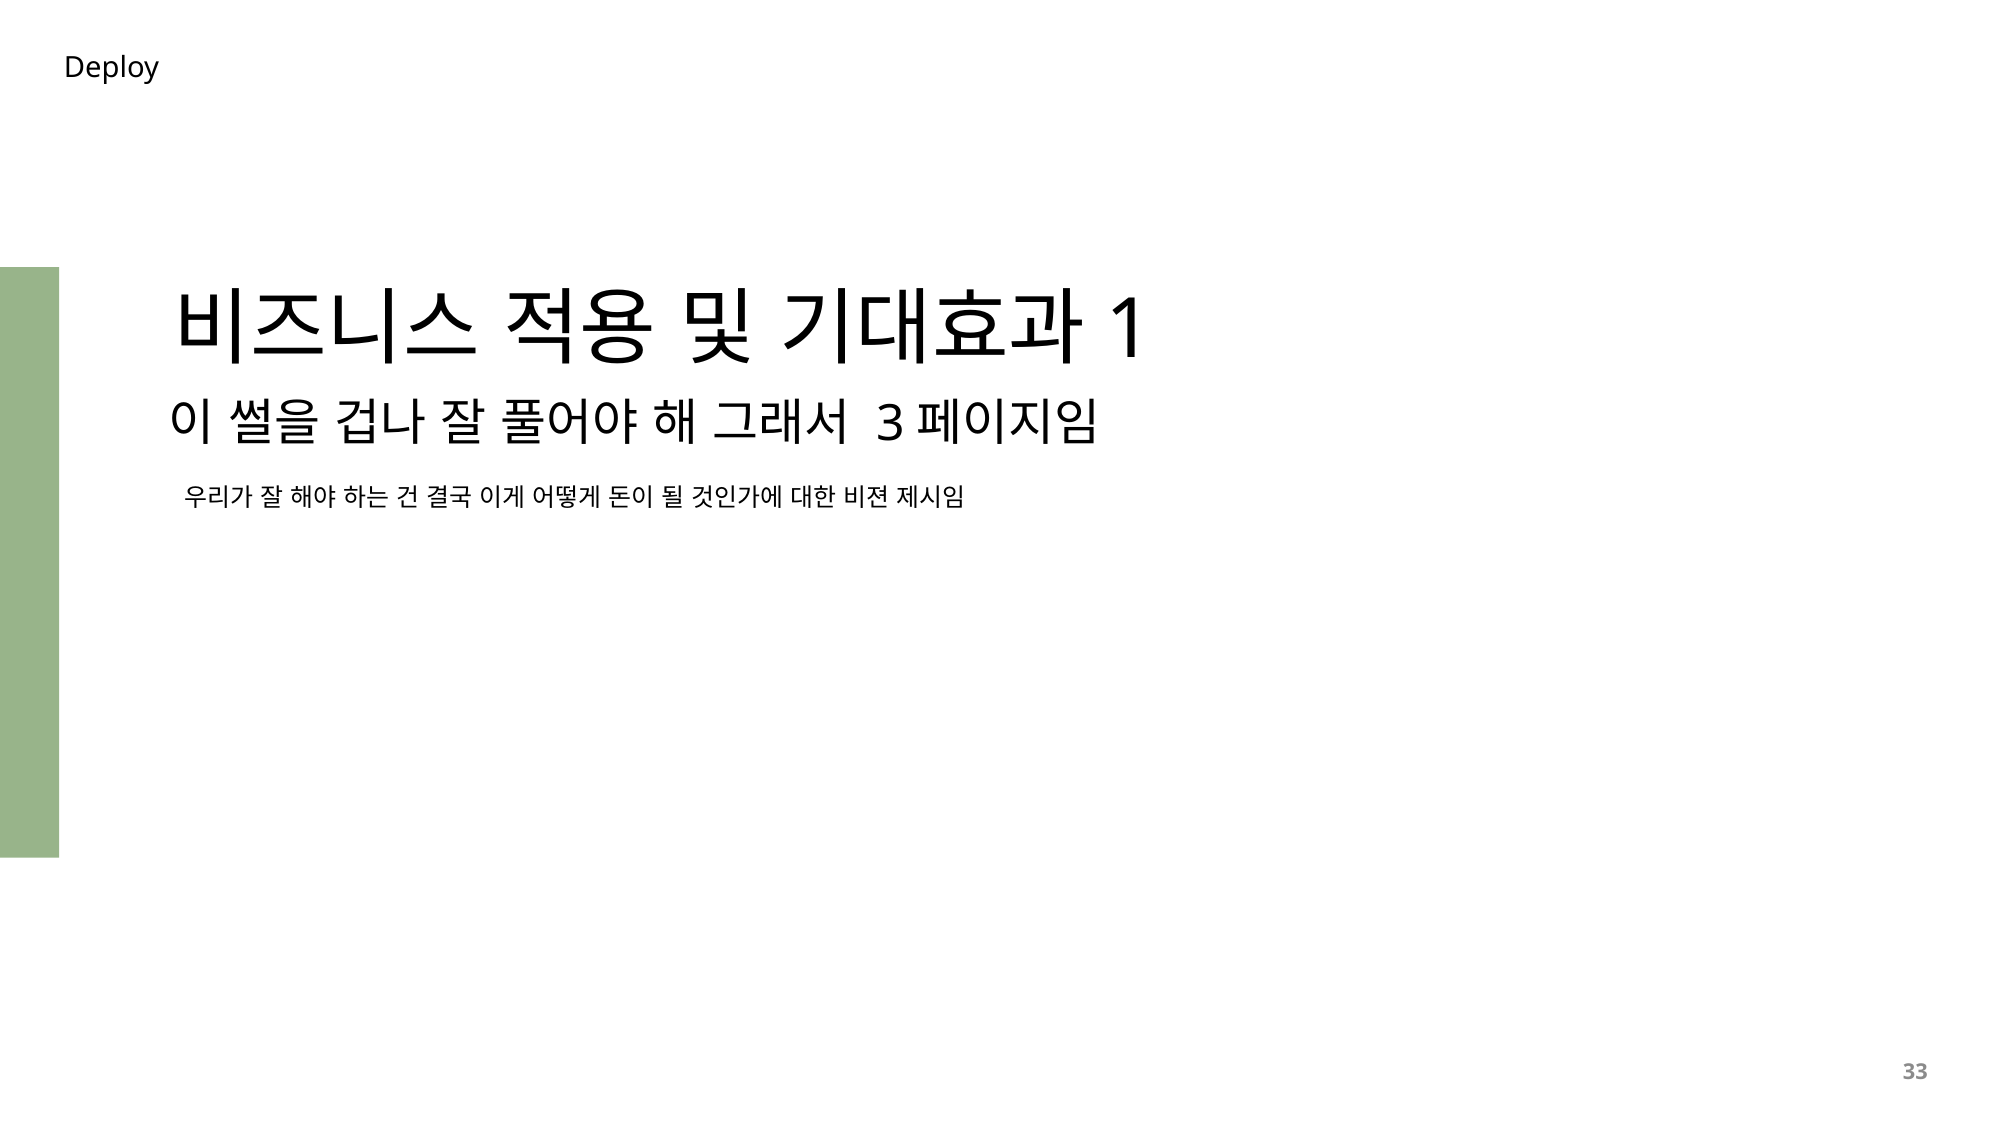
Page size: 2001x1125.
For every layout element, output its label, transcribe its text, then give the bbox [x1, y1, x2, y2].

slide_number 33 [1492, 1042, 1943, 1103]
text_box 우리가 잘 해야 하는 건 결국 이게 어떻게 돈이 될 것인가에 대한 비젼 제시임 [169, 459, 981, 519]
text_box 이 썰을 겁나 잘 풀어야 해 그래서 3페이지임 [153, 383, 1116, 458]
text_box [0, 266, 60, 859]
text_box 비즈니스 적용 및 기대효과1 [159, 267, 1168, 382]
text_box Deploy [49, 40, 174, 91]
